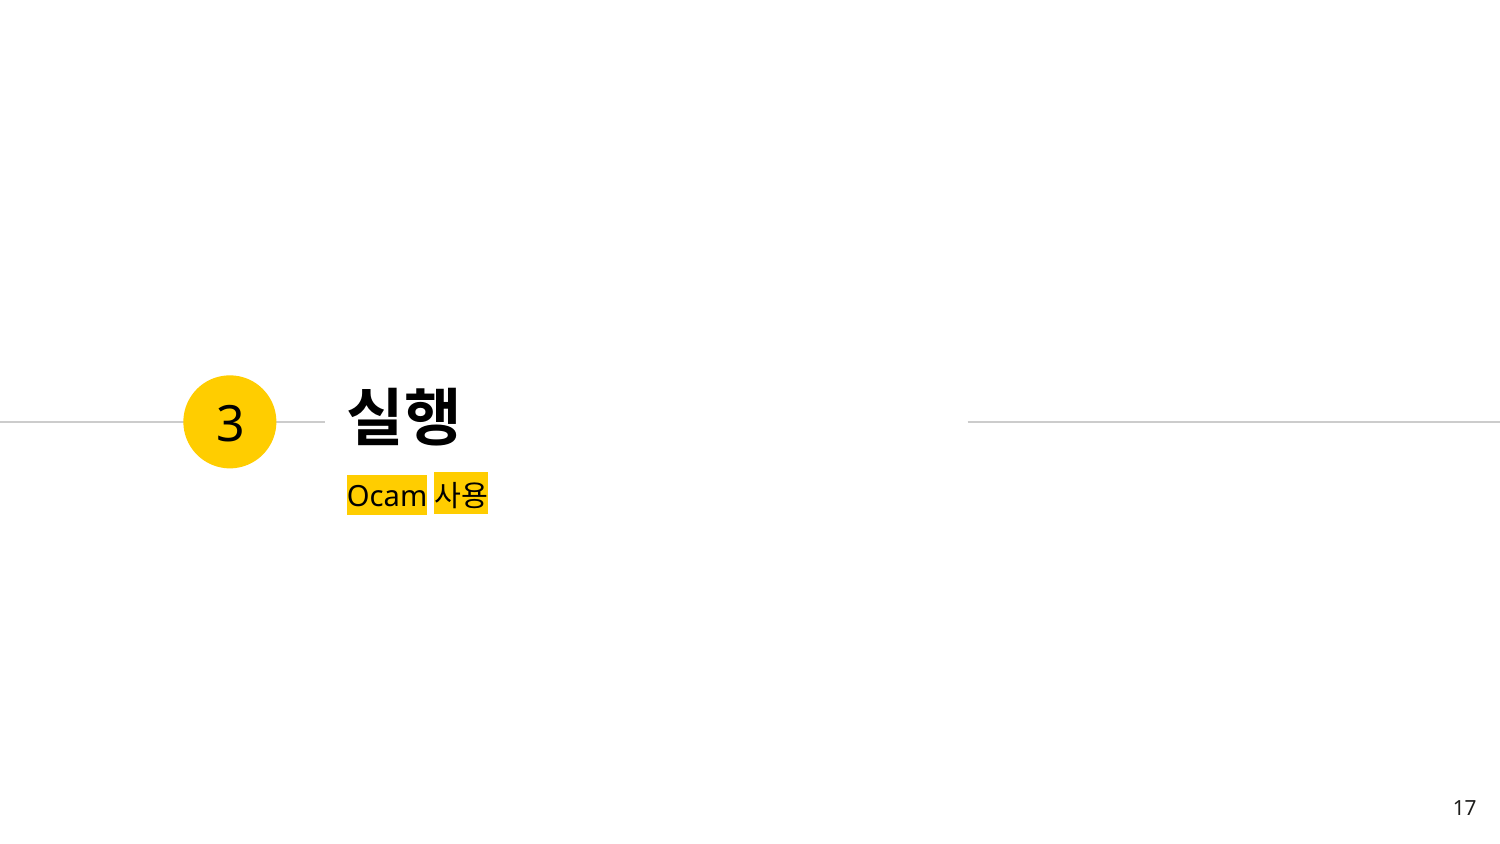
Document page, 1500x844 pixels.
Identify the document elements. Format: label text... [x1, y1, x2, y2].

text_box 3 [186, 375, 276, 468]
slide_number 17 [1401, 779, 1492, 844]
subtitle Ocam사용 [331, 461, 1249, 591]
title 실행 [331, 277, 954, 461]
